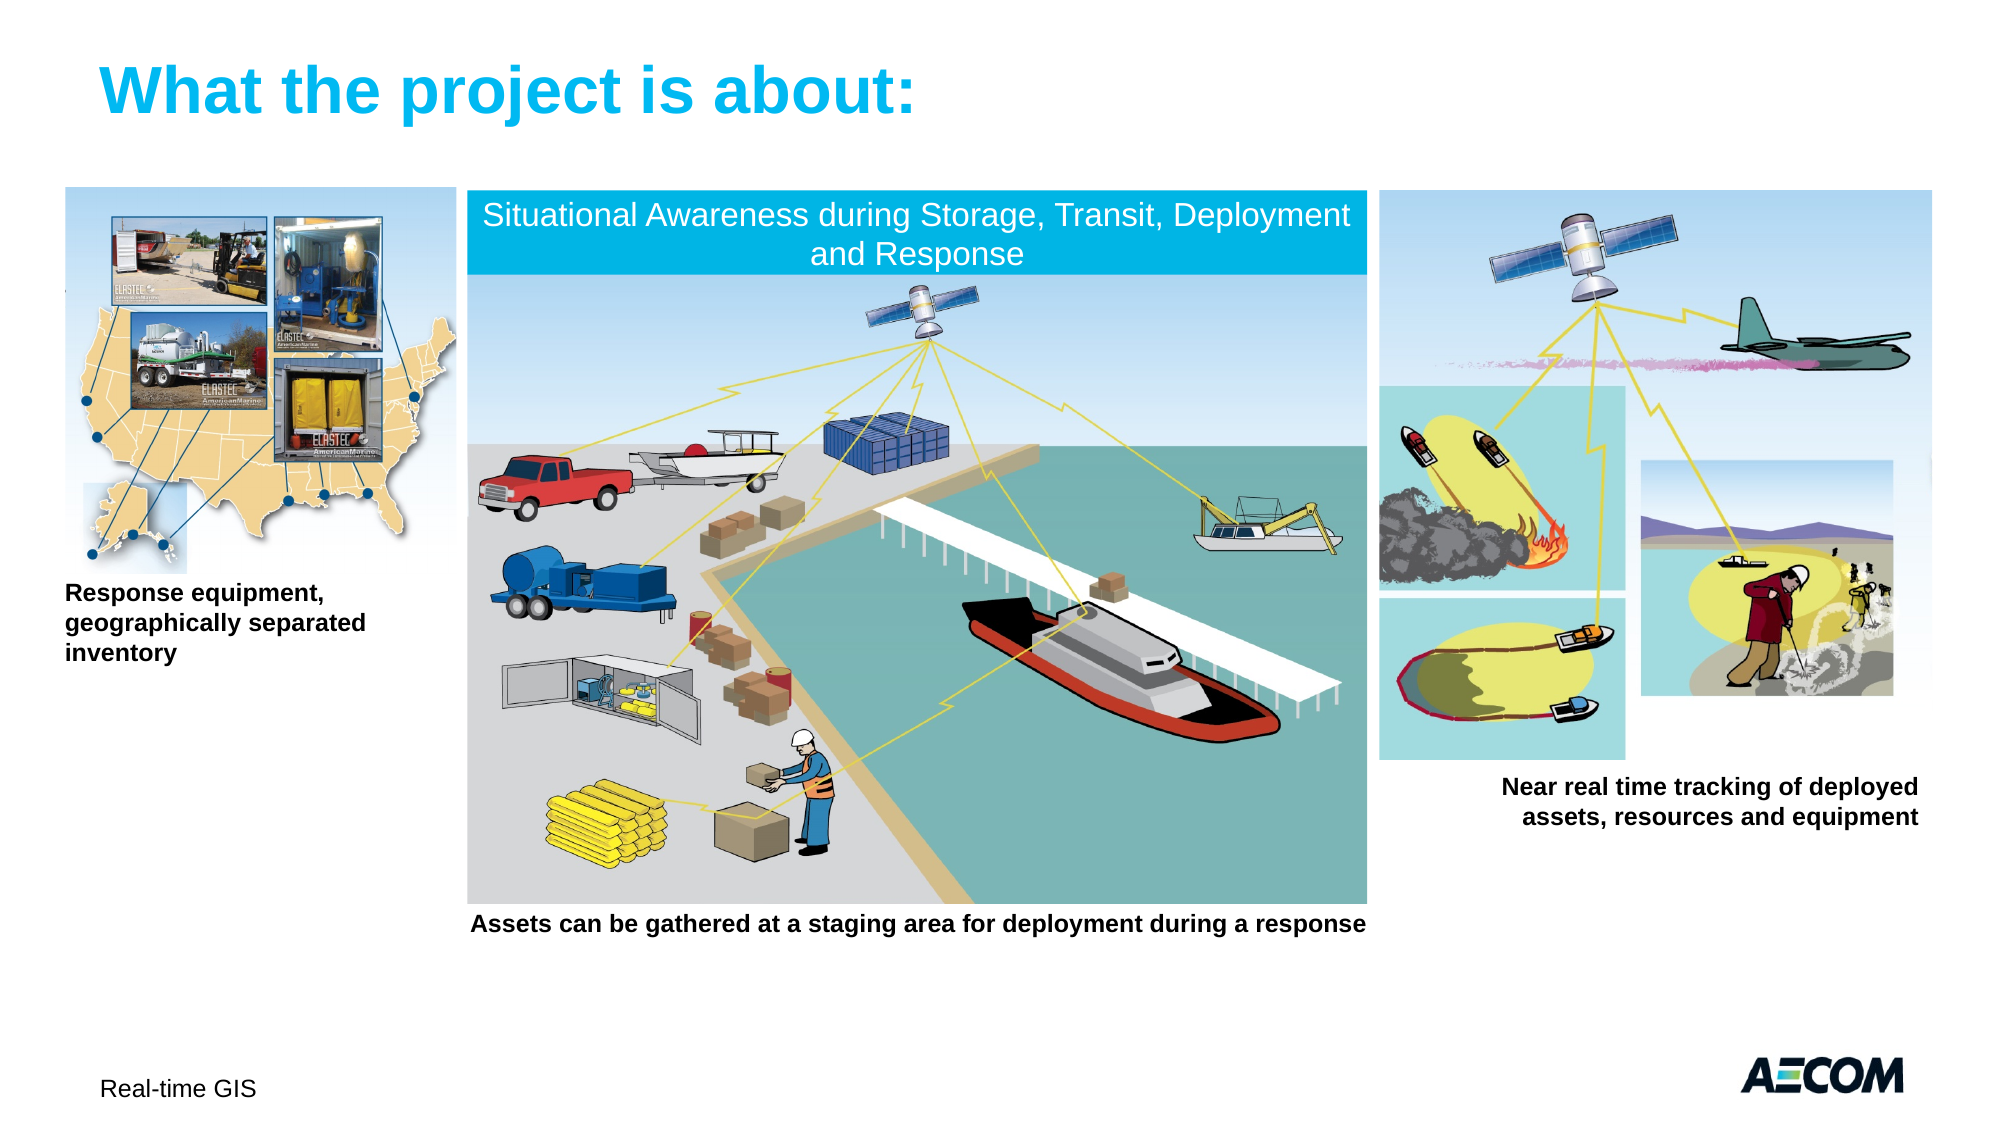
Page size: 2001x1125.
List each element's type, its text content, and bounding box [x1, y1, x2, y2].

title What the project is about: [99, 55, 1900, 188]
text_box Response equipment, geographically separated inventory [50, 568, 450, 674]
footer Real-time GIS [99, 1074, 492, 1100]
text_box Near real time tracking of deployed assets, resources and equipment [1447, 766, 1935, 838]
picture [64, 187, 457, 574]
picture [1737, 1049, 1907, 1100]
picture [1378, 190, 1933, 760]
text_box Situational Awareness during Storage, Transit, Deployment and Response [465, 188, 1369, 276]
text_box Assets can be gathered at a staging area for deployment during a response [455, 900, 1413, 945]
picture [467, 275, 1368, 904]
